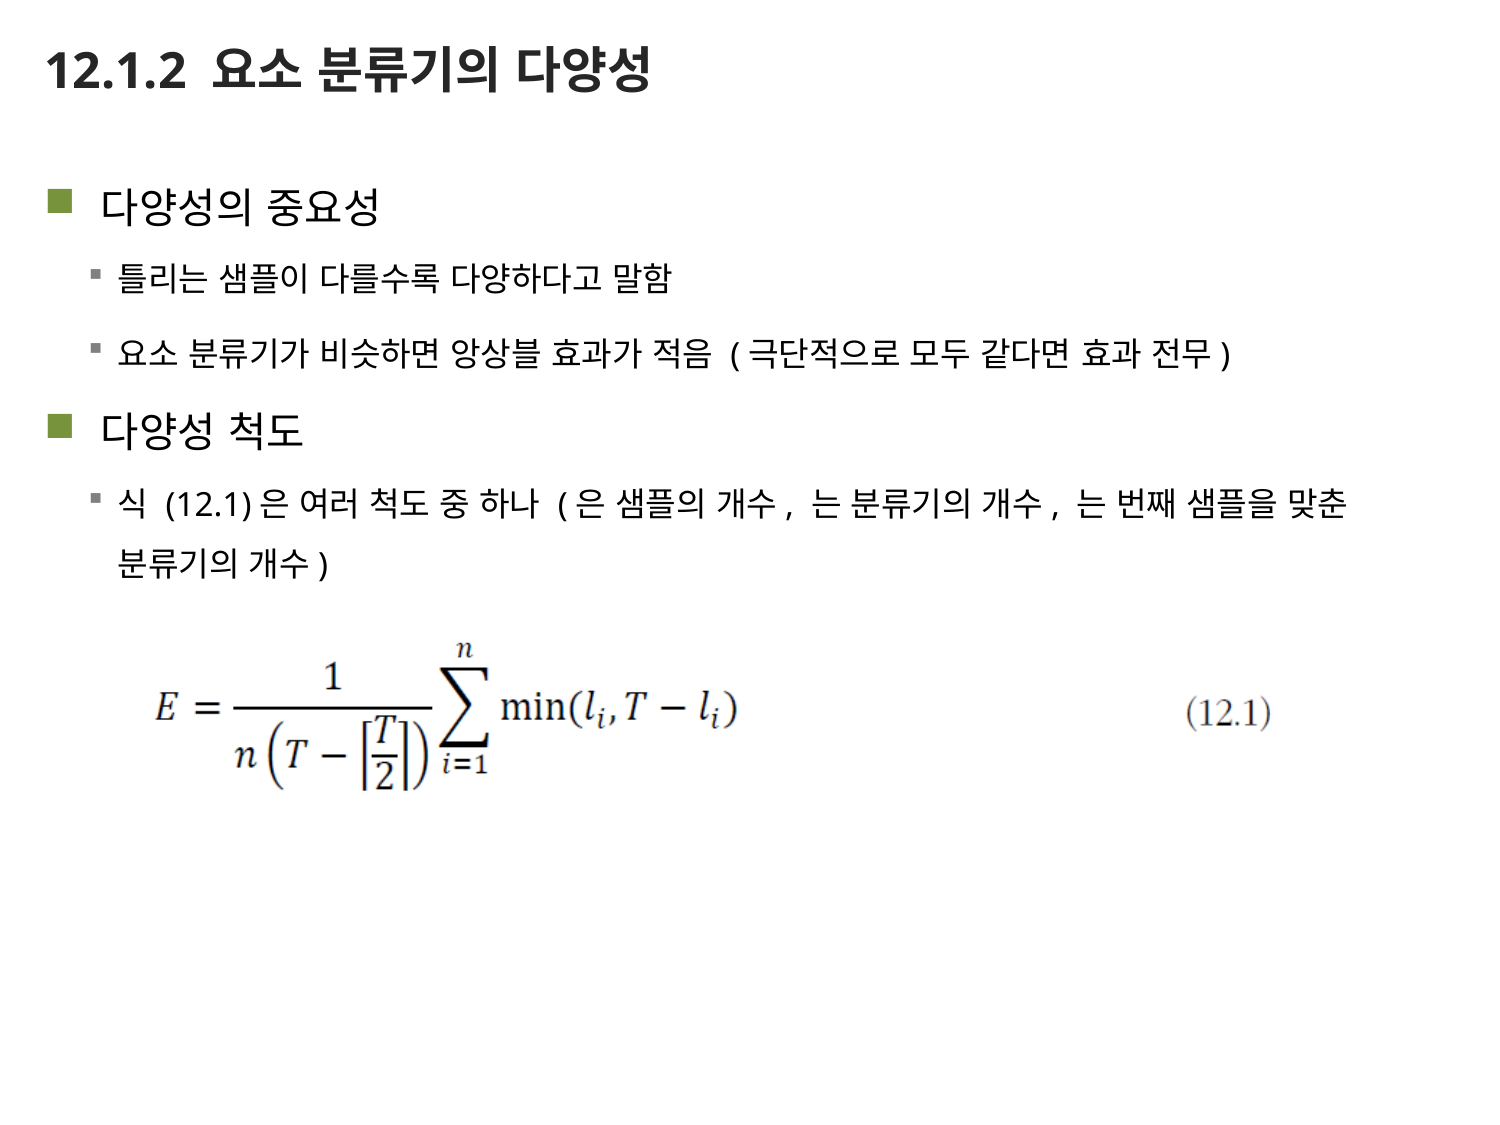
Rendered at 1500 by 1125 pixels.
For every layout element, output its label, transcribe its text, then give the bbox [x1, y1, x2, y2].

title 12.1.2 요소 분류기의 다양성 [29, 23, 1448, 114]
picture [147, 633, 1284, 804]
